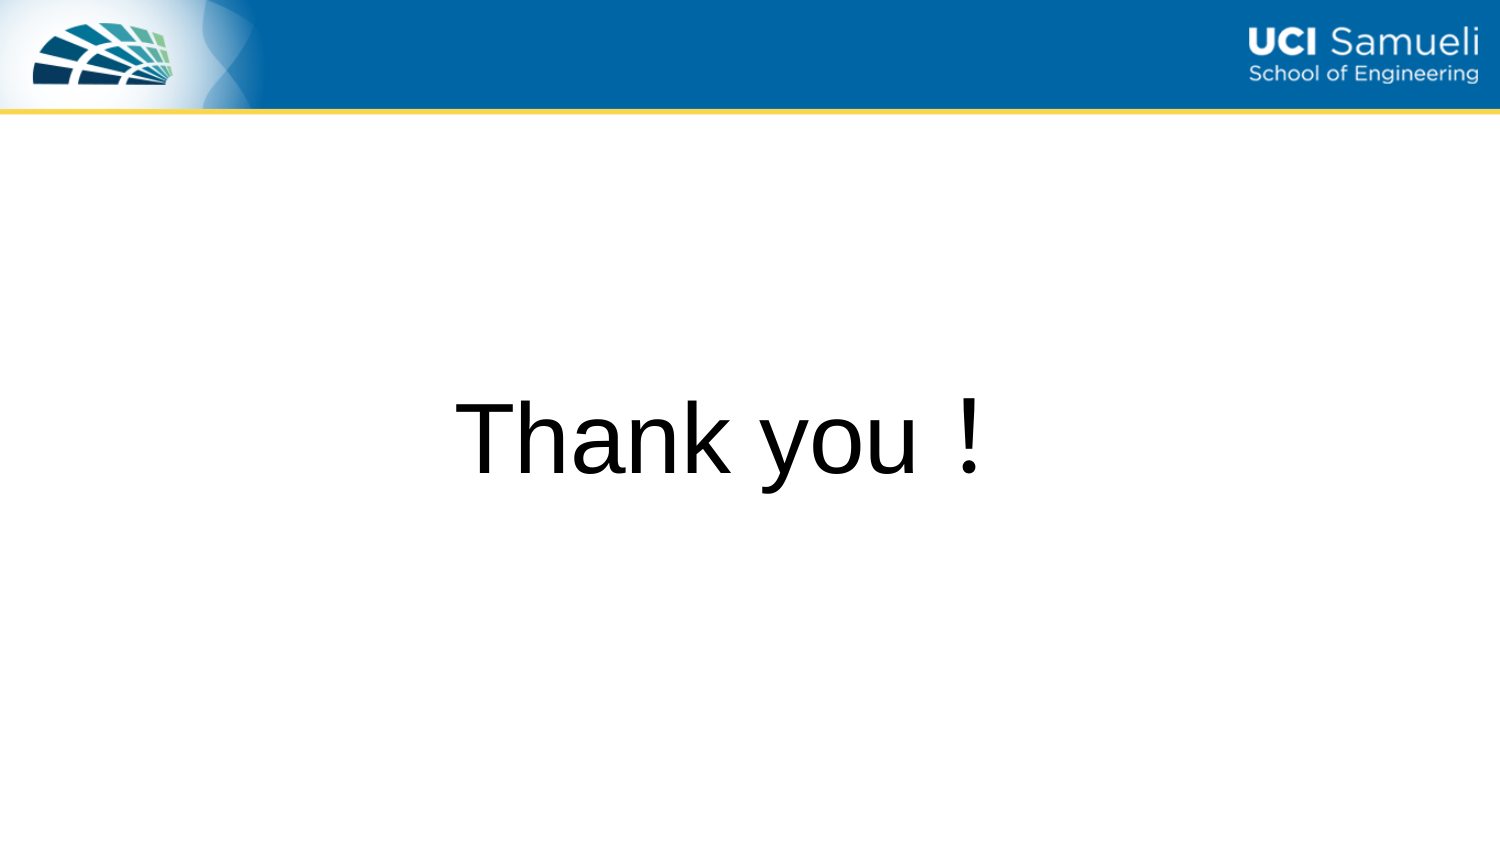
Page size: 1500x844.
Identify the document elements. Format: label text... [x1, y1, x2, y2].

title Thank you！ [439, 358, 1081, 467]
picture [0, 0, 1500, 844]
